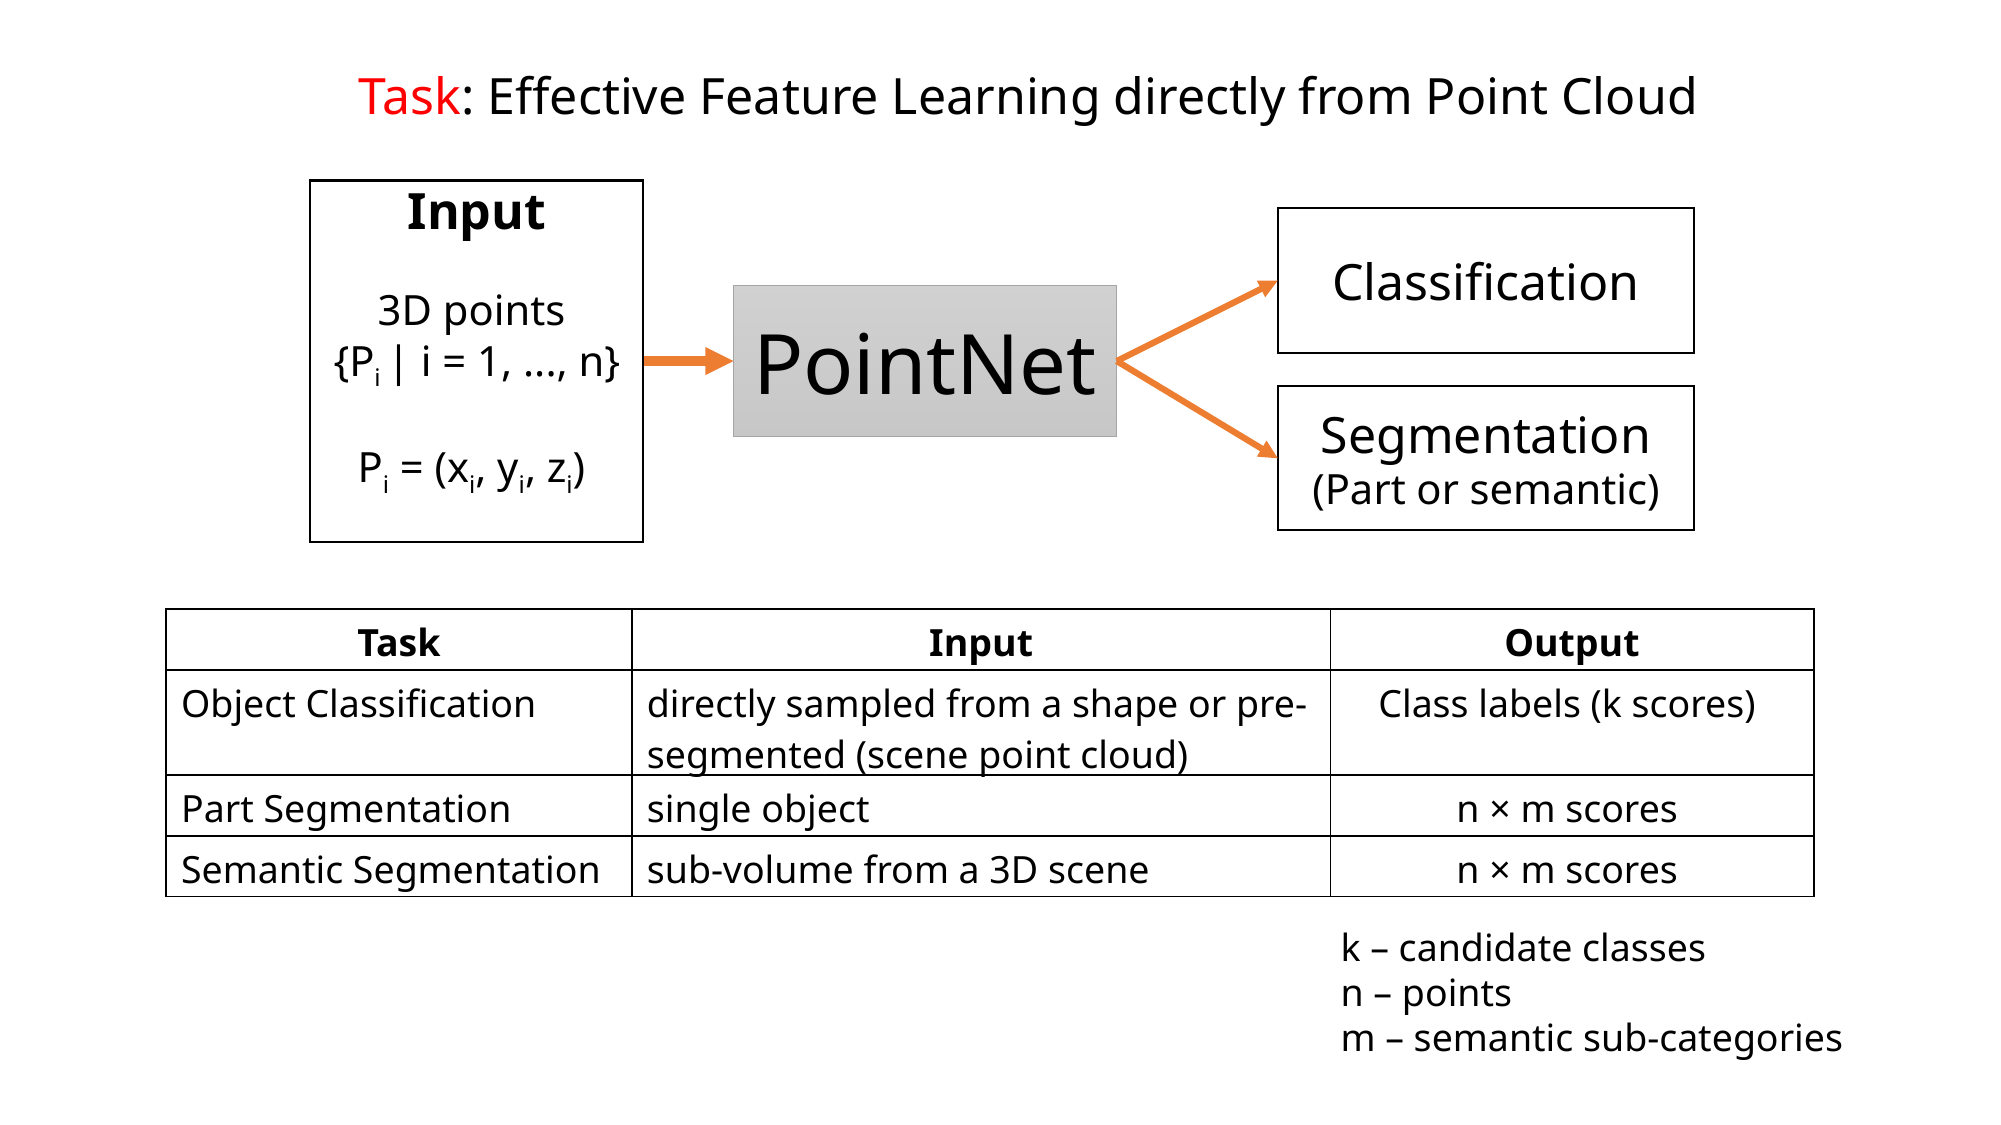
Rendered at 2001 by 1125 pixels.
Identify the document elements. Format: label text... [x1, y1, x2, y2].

table_header Output [1331, 610, 1813, 669]
text_box PointNet [733, 285, 1116, 437]
table_header Task [167, 610, 631, 669]
table_cell sub-volume from a 3D scene [633, 837, 1330, 896]
table_cell Class labels (k scores) [1331, 671, 1813, 774]
table_cell single object [633, 776, 1330, 835]
text_box Task: Effective Feature Learning directly from Point Cloud [343, 56, 1714, 132]
text_box Classification [1277, 207, 1695, 354]
table_cell Part Segmentation [167, 776, 631, 835]
table_cell Semantic Segmentation [167, 837, 631, 896]
table_cell Object Classification [167, 671, 631, 774]
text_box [1116, 280, 1278, 361]
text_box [1116, 361, 1278, 459]
table_cell n × m scores [1331, 776, 1813, 835]
text_box Segmentation (Part or semantic) [1277, 385, 1695, 531]
table_cell directly sampled from a shape or pre-segmented (scene point cloud) [633, 671, 1330, 774]
table_cell n × m scores [1331, 837, 1813, 896]
table_header Input [633, 610, 1330, 669]
text_box Input 3D points {Pi | i = 1, ..., n} Pi = (xi, yi, zi) [309, 179, 644, 543]
text_box k – candidate classes n – points m – semantic sub-categories [1325, 916, 1859, 1067]
